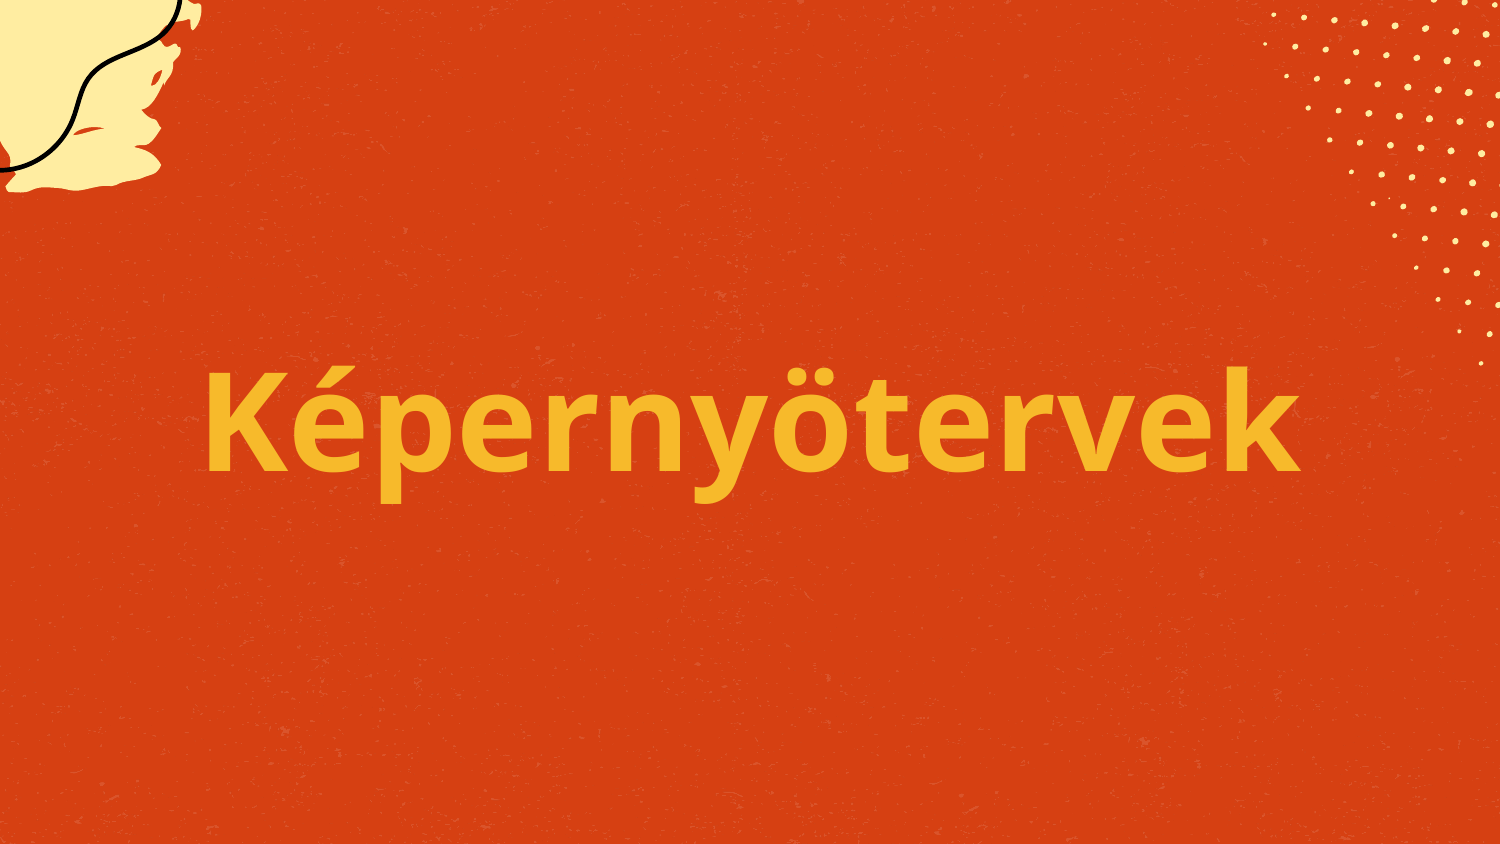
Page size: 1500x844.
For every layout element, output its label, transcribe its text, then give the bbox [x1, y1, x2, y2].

title Képernyötervek [116, 319, 1383, 525]
